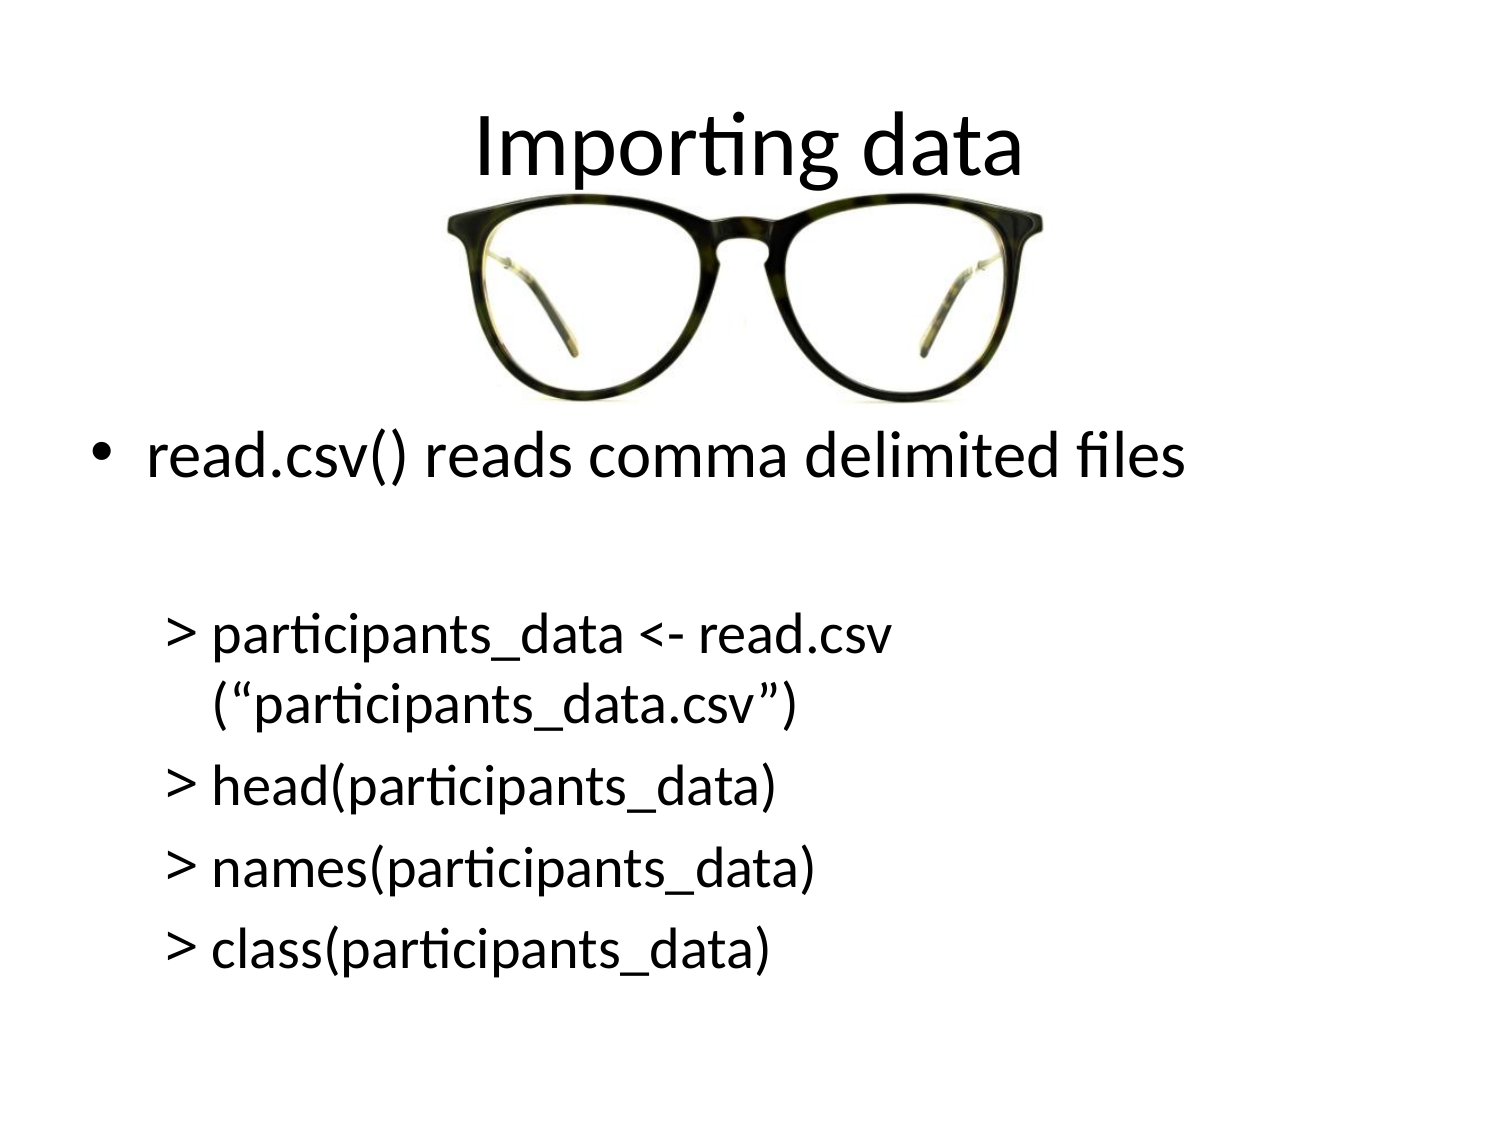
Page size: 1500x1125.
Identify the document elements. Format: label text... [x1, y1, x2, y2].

title Importing data [75, 45, 1425, 233]
list read.csv() reads comma delimited files participants_data <- read.csv (“participants_data.csv”) head(participants_data) names(participants_data) class(participants_data) [75, 403, 1425, 1125]
picture [351, 62, 1139, 477]
